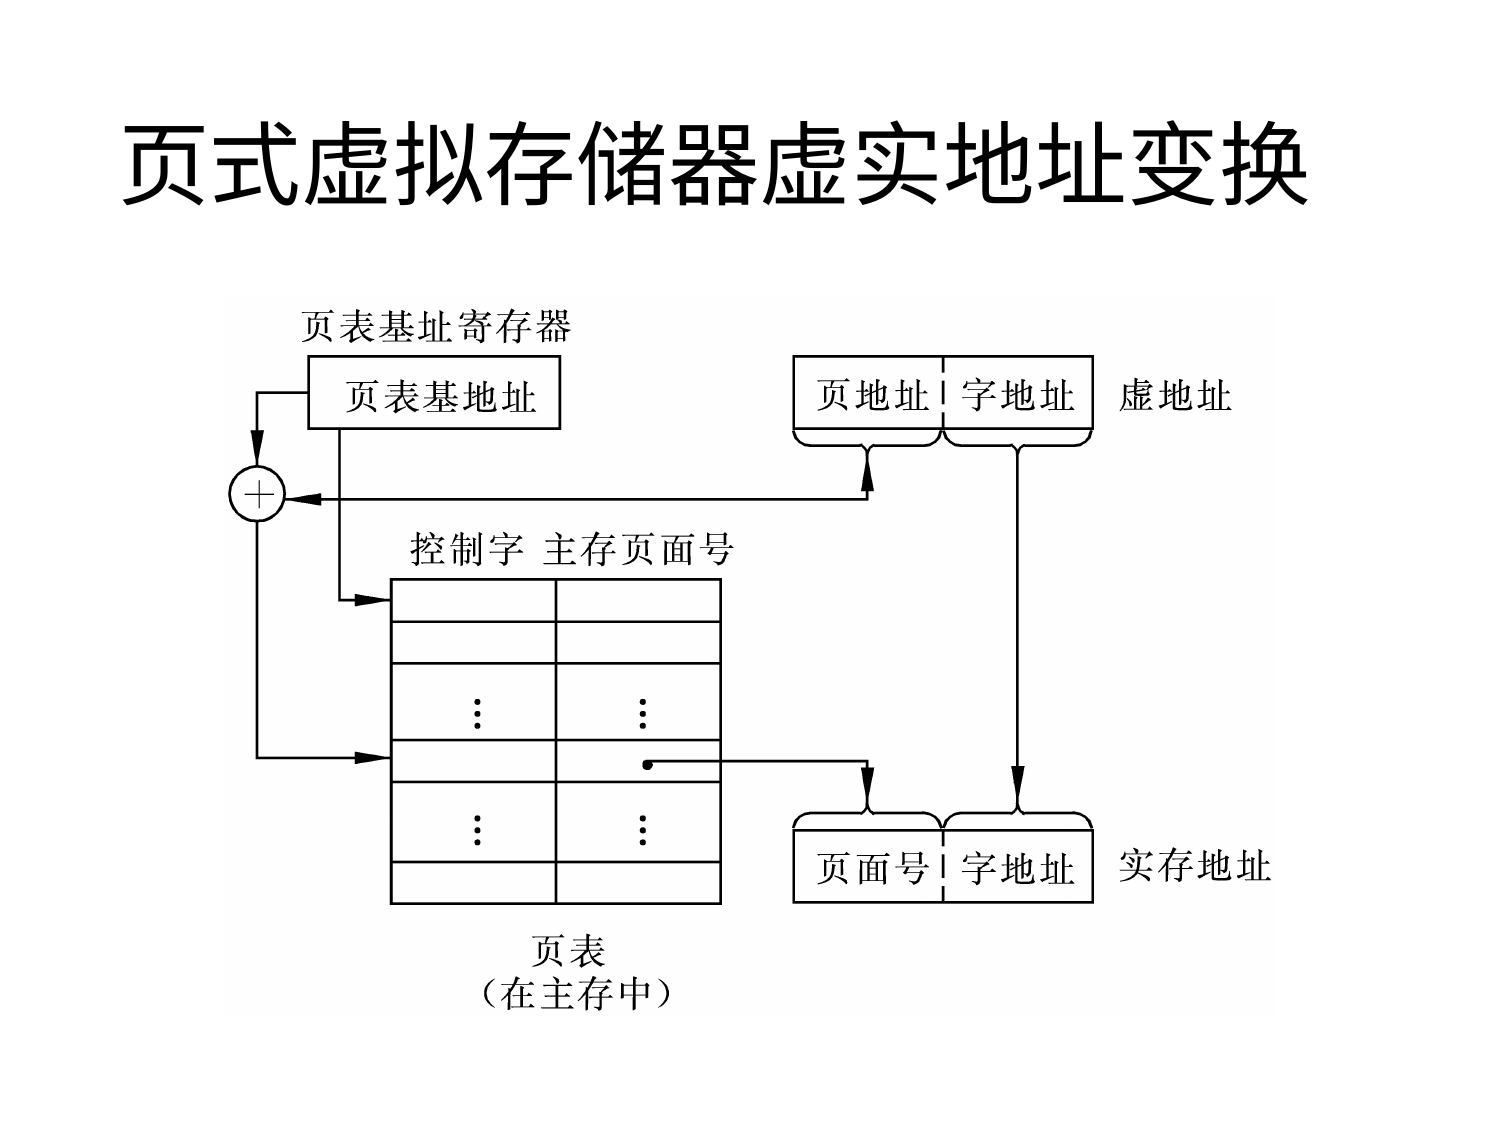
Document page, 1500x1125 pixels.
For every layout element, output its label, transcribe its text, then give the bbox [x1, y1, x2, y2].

picture [224, 296, 1276, 1017]
title 页式虚拟存储器虚实地址变换 [103, 59, 1397, 278]
